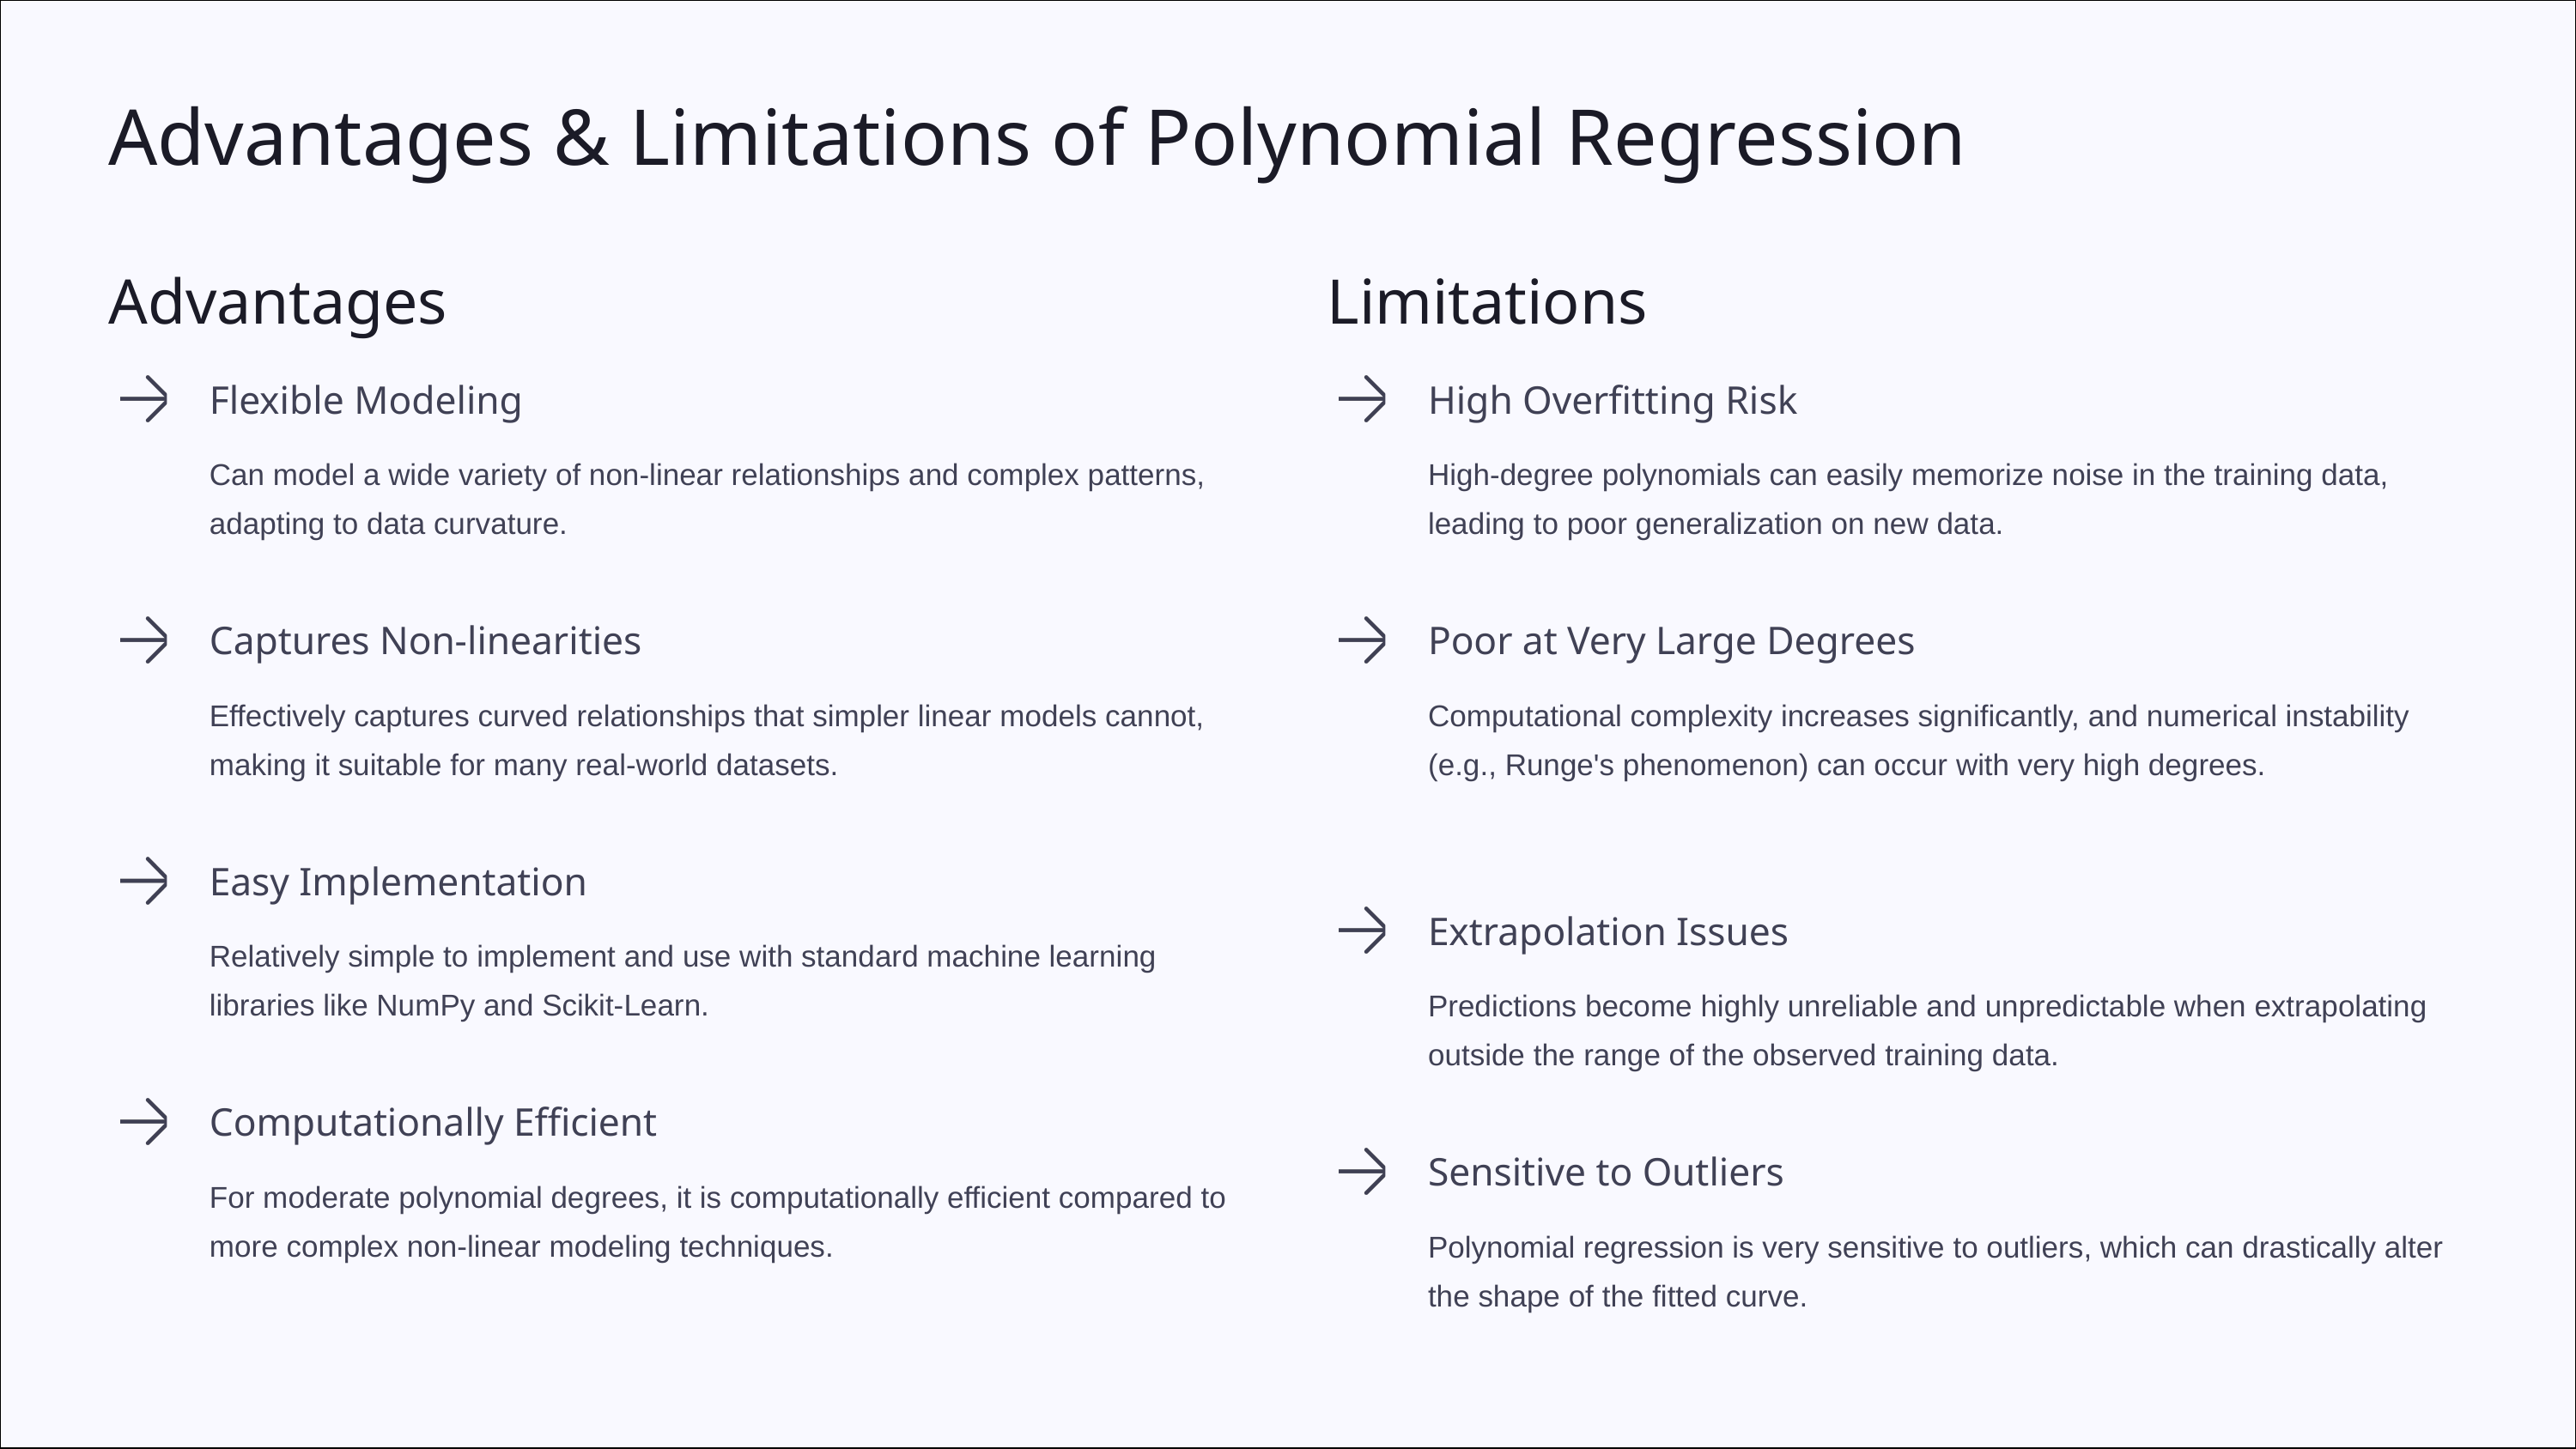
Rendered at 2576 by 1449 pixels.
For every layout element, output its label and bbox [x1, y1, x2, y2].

text_box [0, 0, 2576, 1449]
